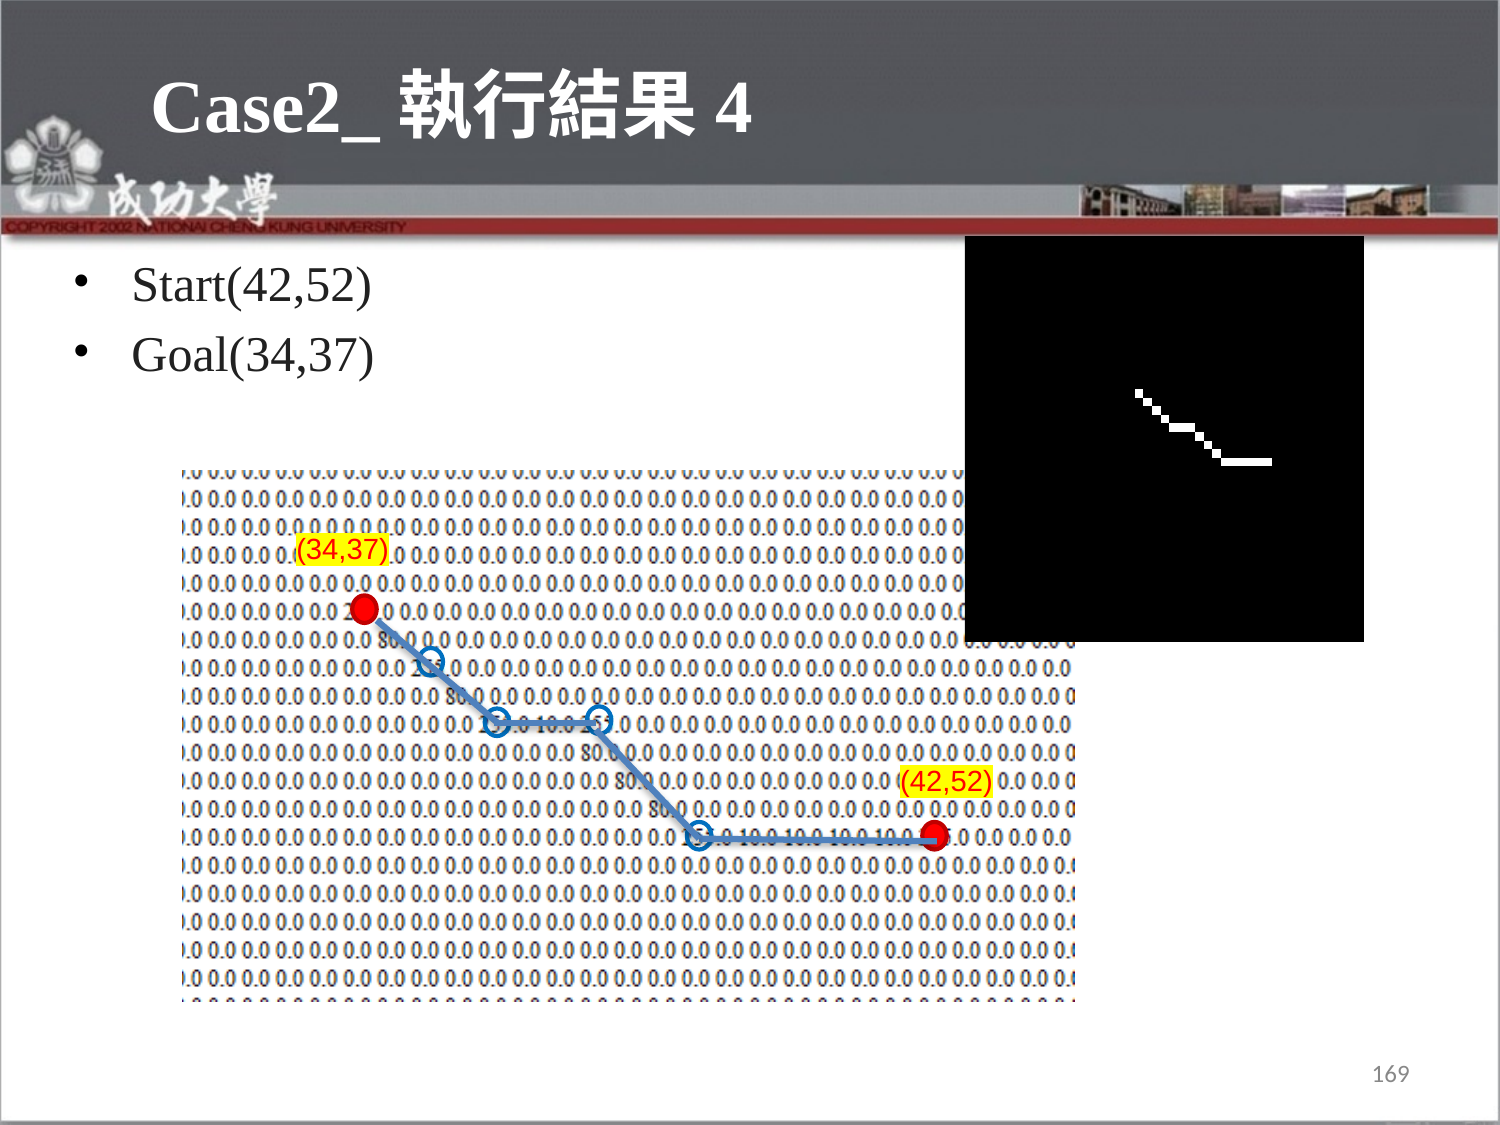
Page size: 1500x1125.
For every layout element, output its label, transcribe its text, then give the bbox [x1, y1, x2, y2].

picture [0, 0, 1500, 1125]
slide_number 169 [1074, 1042, 1425, 1103]
title Case2_執行結果4 [135, 45, 1425, 161]
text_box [376, 620, 498, 723]
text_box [595, 729, 700, 839]
list Start(42,52) Goal(34,37) [41, 243, 1459, 1041]
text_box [704, 838, 938, 842]
